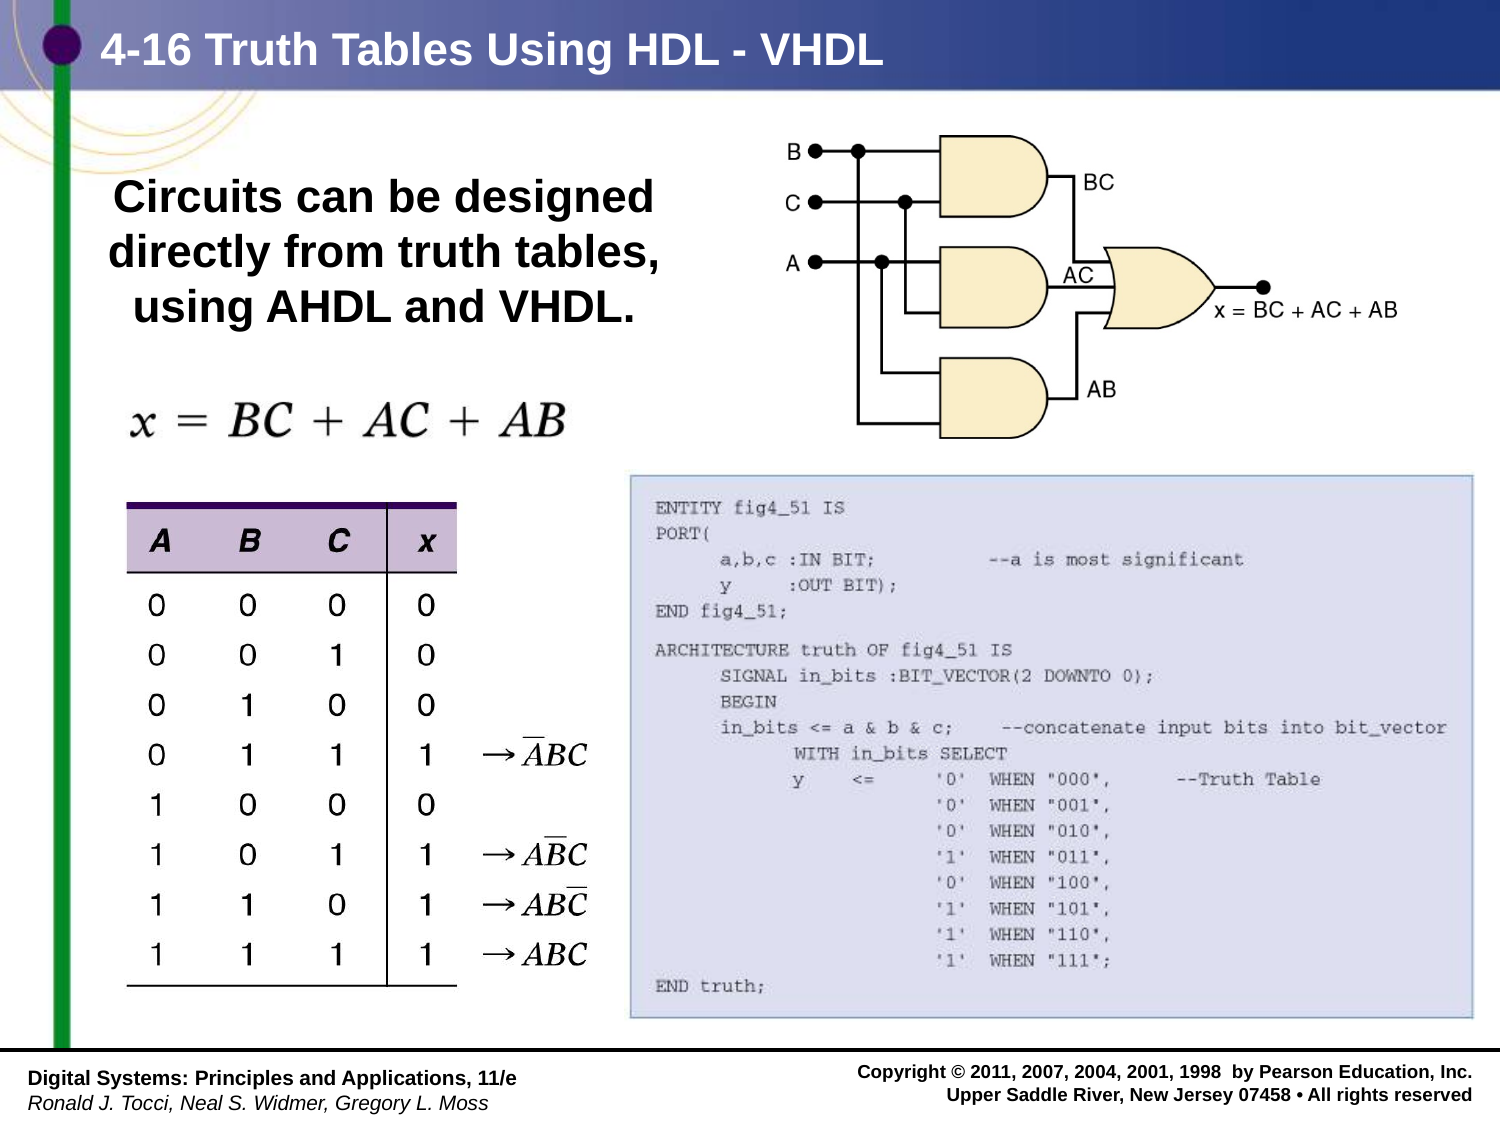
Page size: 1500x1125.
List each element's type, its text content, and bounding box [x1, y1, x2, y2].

list Circuits can be designed directly from truth tables, using AHDL and VHDL. [88, 159, 680, 318]
title 4-16 Truth Tables Using HDL - VHDL [85, 11, 1481, 112]
picture [0, 0, 1500, 1048]
text_box Digital Systems: Principles and Applications, 11/e Ronald J. Tocci, Neal S. Widmer, Gregory L. Moss [12, 1046, 575, 1122]
